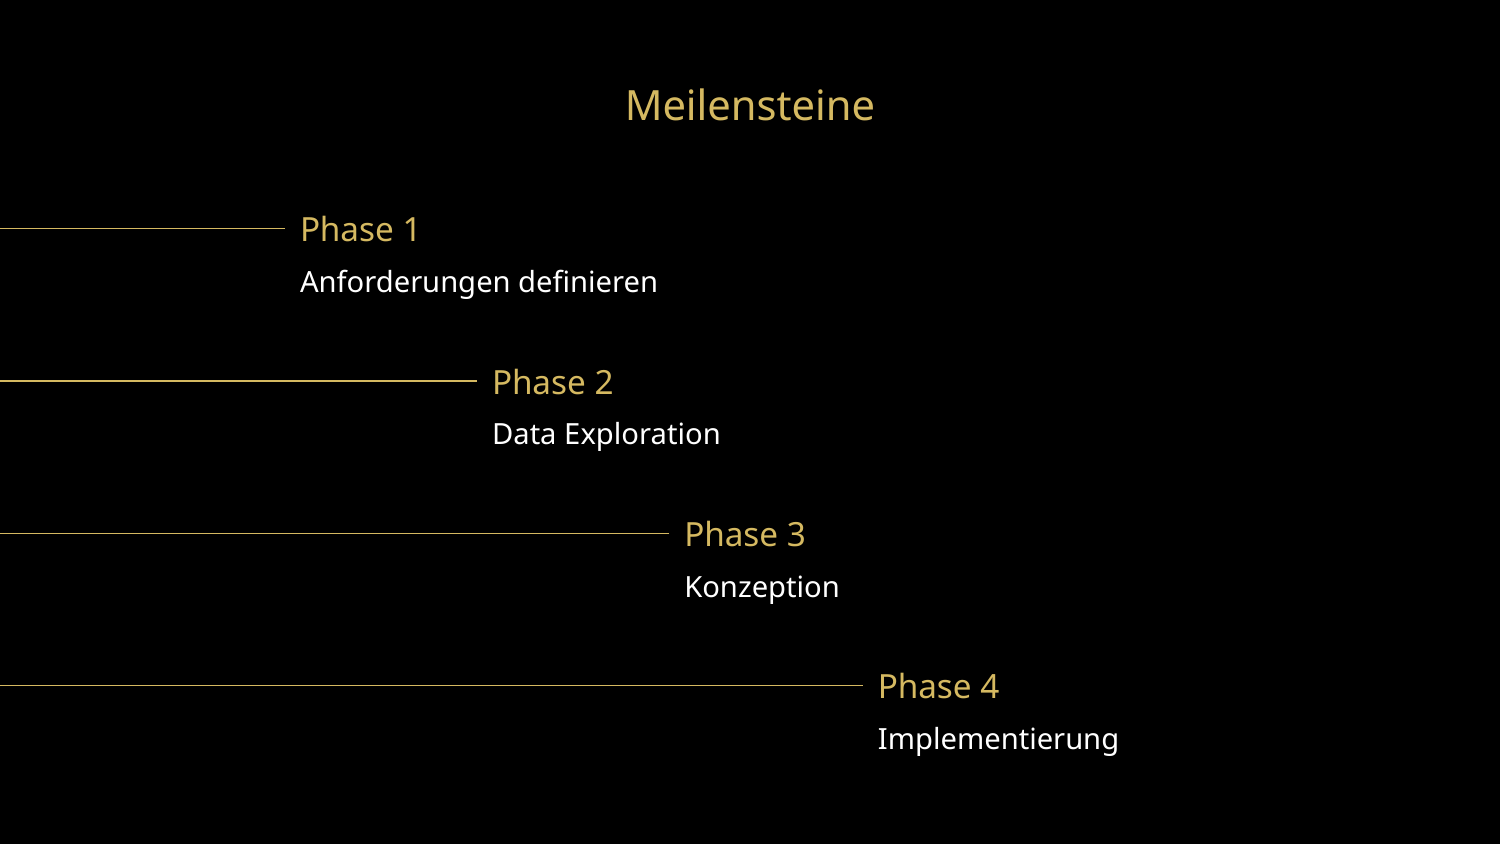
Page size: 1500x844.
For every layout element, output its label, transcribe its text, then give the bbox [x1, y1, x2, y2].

title Phase 4 [862, 650, 1194, 705]
subtitle Data Exploration [477, 400, 1043, 466]
subtitle Konzeption [669, 553, 1235, 619]
subtitle Implementierung [862, 705, 1429, 770]
title Phase 2 [477, 345, 808, 400]
subtitle Anforderungen definieren [285, 248, 851, 313]
title Phase 1 [285, 193, 616, 248]
title Meilensteine [348, 60, 1152, 144]
title Phase 3 [669, 498, 1000, 553]
